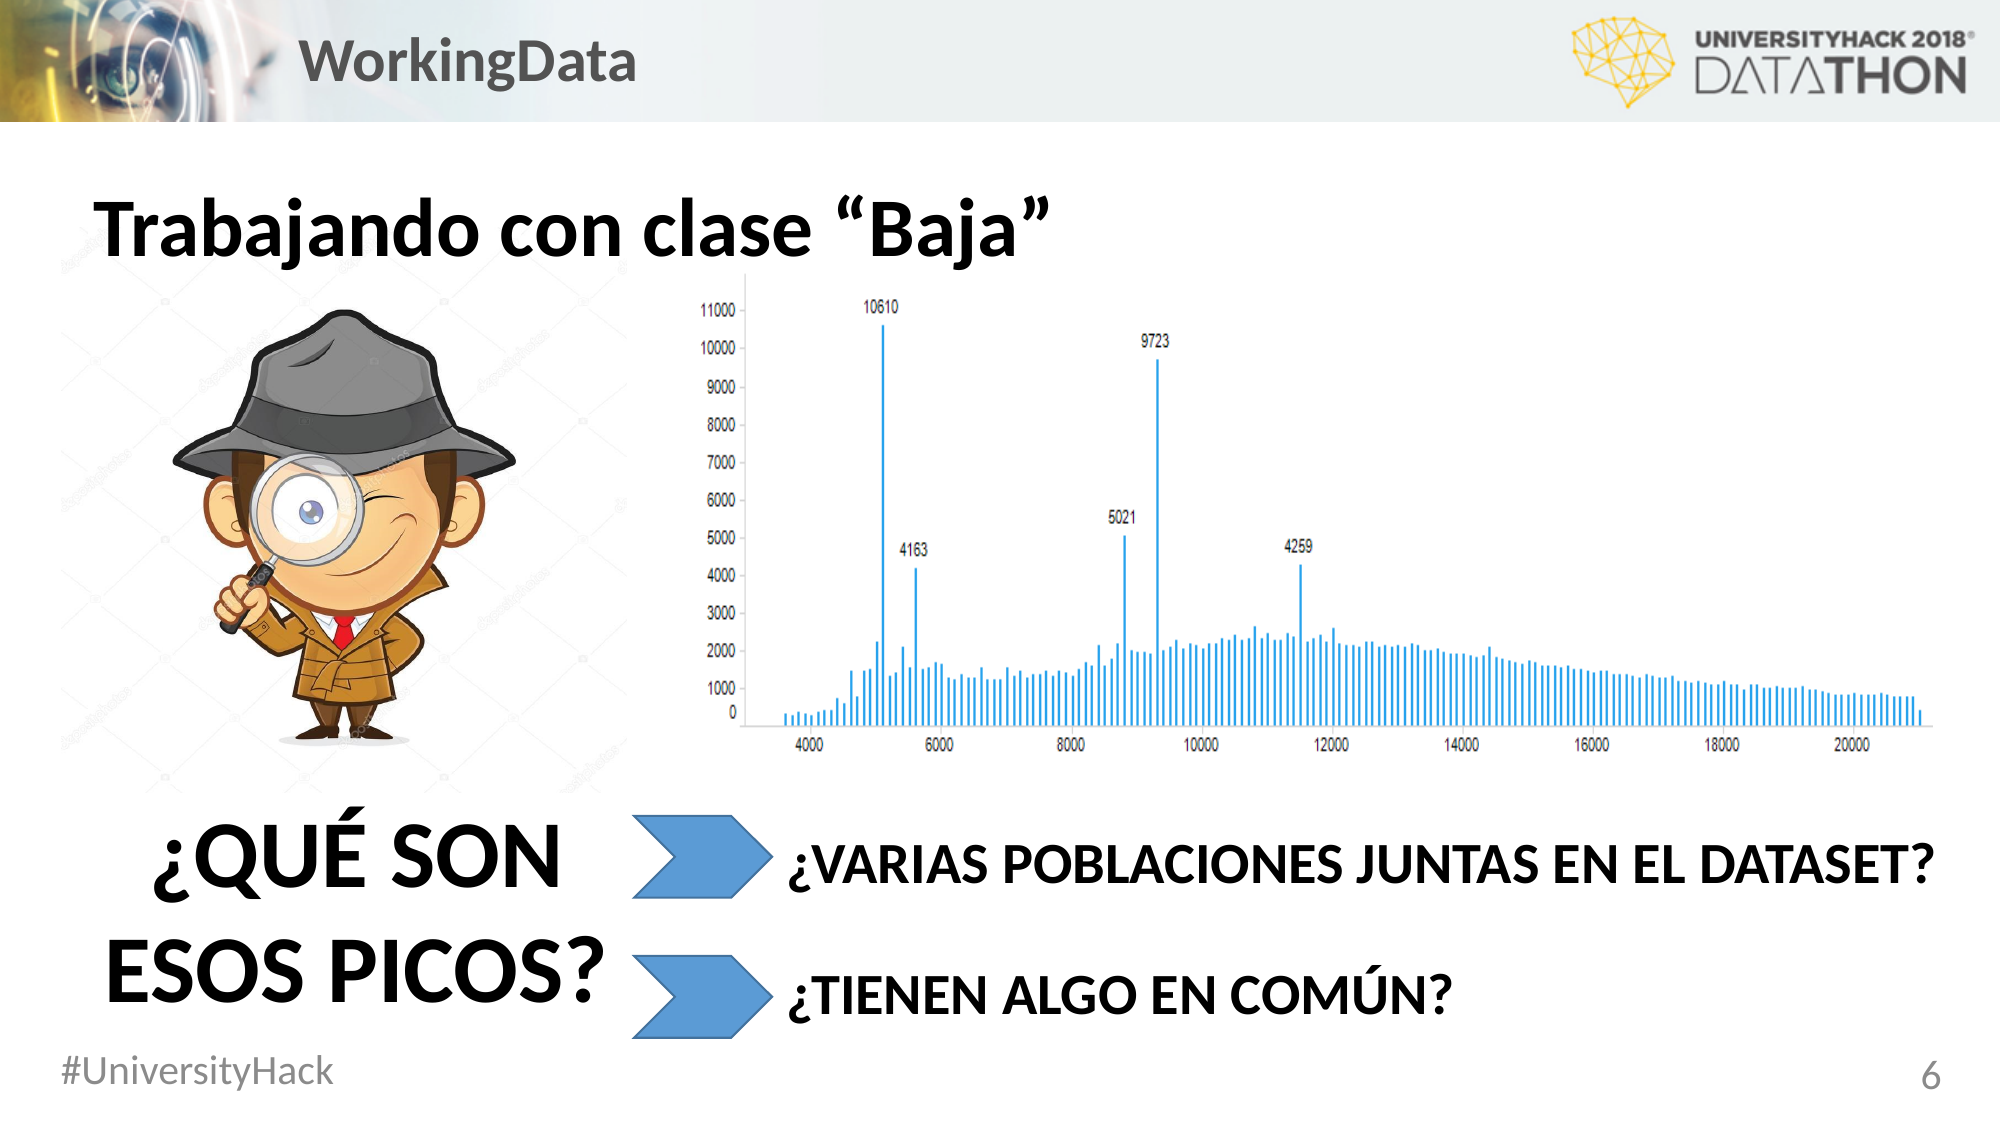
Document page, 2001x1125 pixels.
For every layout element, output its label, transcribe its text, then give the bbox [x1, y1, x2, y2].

text_box #UniversityHack [45, 1037, 387, 1098]
slide_number 6 [1506, 1042, 1957, 1103]
text_box ¿VARIAS POBLACIONES JUNTAS EN EL DATASET? [772, 817, 1958, 903]
text_box [631, 814, 772, 899]
picture [0, 0, 2000, 122]
text_box [631, 954, 772, 1039]
picture [693, 269, 1934, 772]
text_box Trabajando con clase “Baja” [78, 165, 1923, 280]
text_box ¿TIENEN ALGO EN COMÚN? [772, 949, 1958, 1034]
text_box ¿QUÉ SON ESOS PICOS? [78, 784, 635, 1030]
picture [60, 227, 627, 793]
